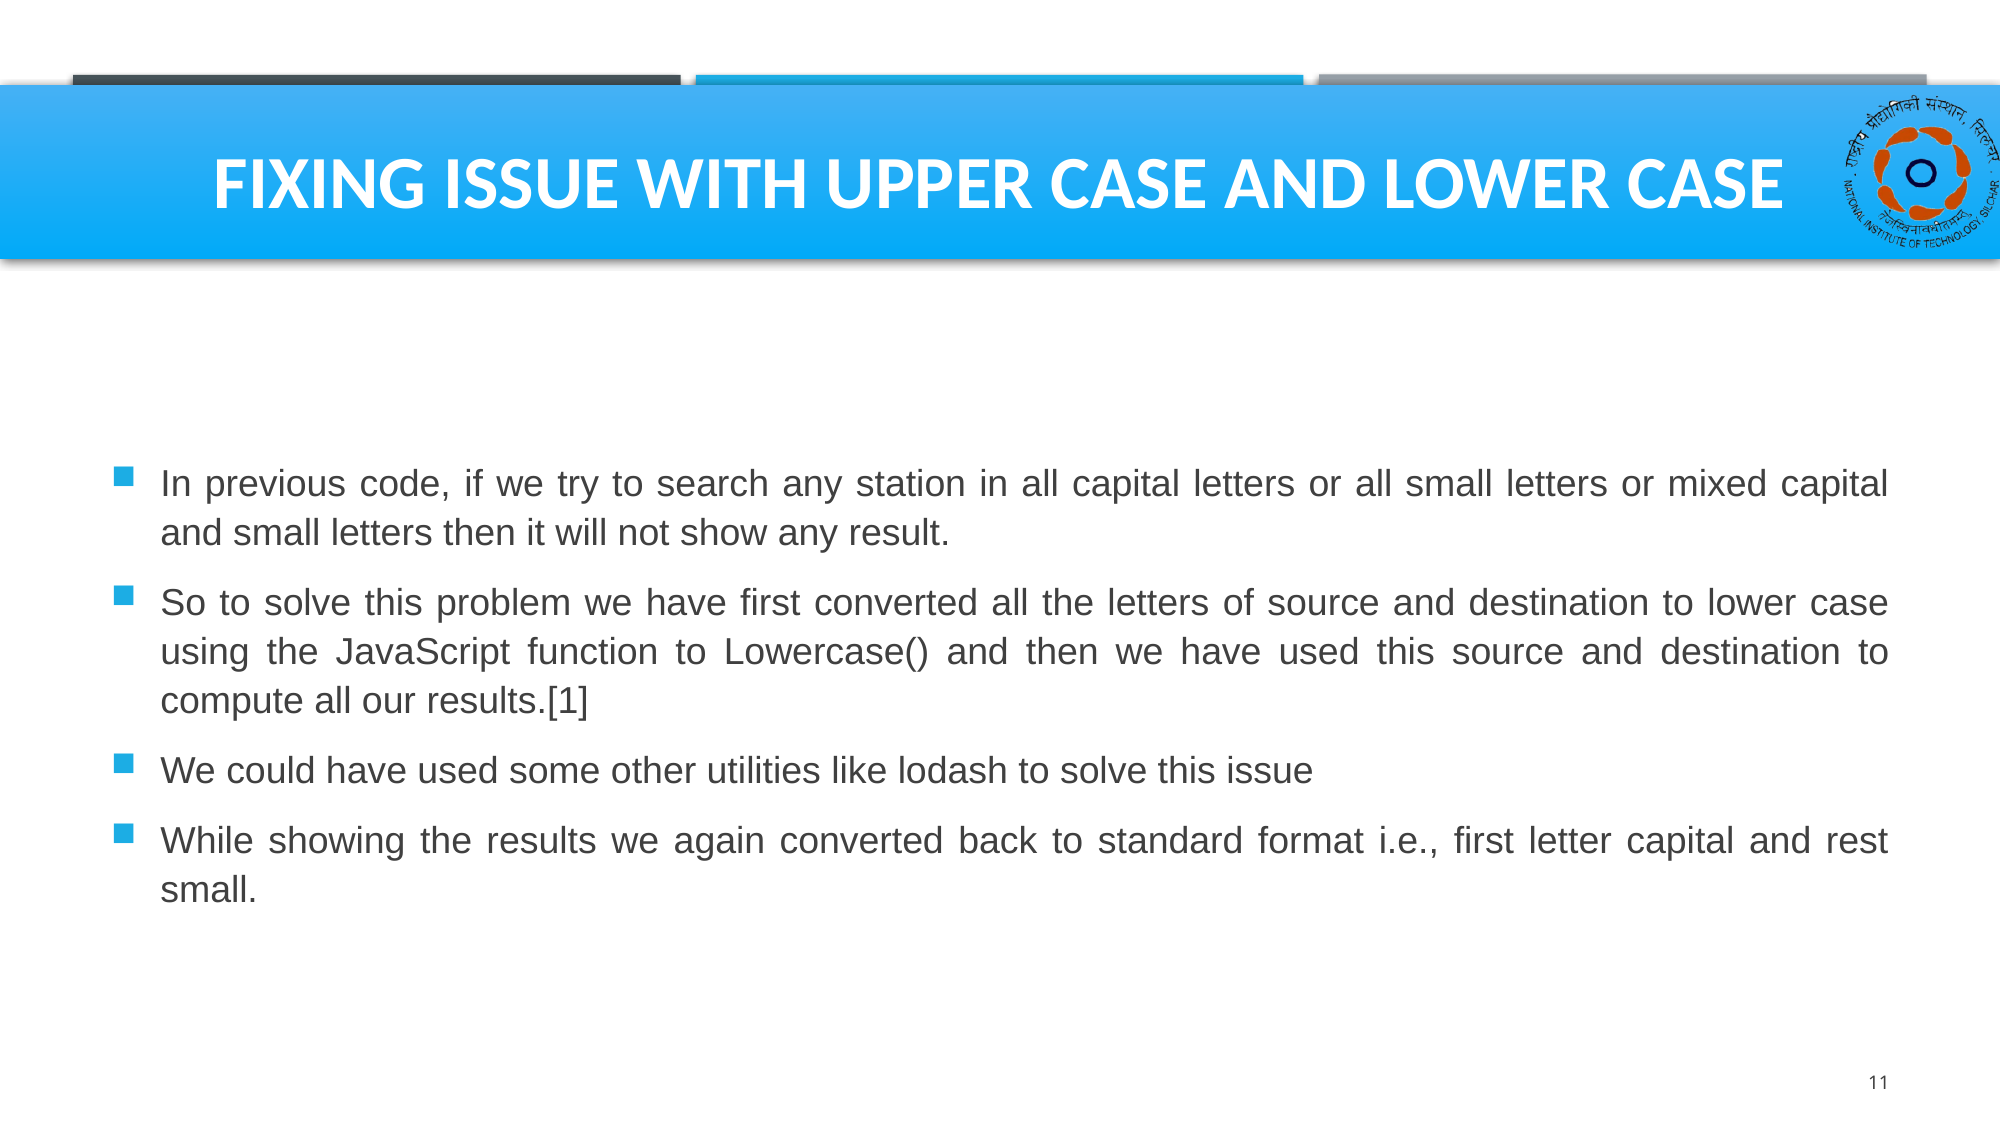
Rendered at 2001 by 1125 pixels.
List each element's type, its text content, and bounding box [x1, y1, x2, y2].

picture [1829, 79, 2000, 220]
list In previous code, if we try to search any station in all capital letters or all small letters or mixed capital and small letters then it will not show any result. So to solve this problem we have first converted all the letters of source and destination to lower case using the JavaScript function to Lowercase() and then we have used this source and destination to compute all our results.[1] We could have used some other utilities like lodash to solve this issue While showing the results we again converted back to standard format i.e., first letter capital and rest small. [95, 383, 1905, 981]
picture [1967, 225, 1975, 231]
picture [1889, 219, 1899, 223]
text_box FIXING ISSUE WITH UPPER CASE AND LOWER CASE [0, 85, 1823, 259]
picture [1829, 260, 2000, 265]
slide_number 11 [1732, 1053, 1905, 1114]
picture [1947, 234, 1955, 243]
picture [1865, 221, 1874, 229]
